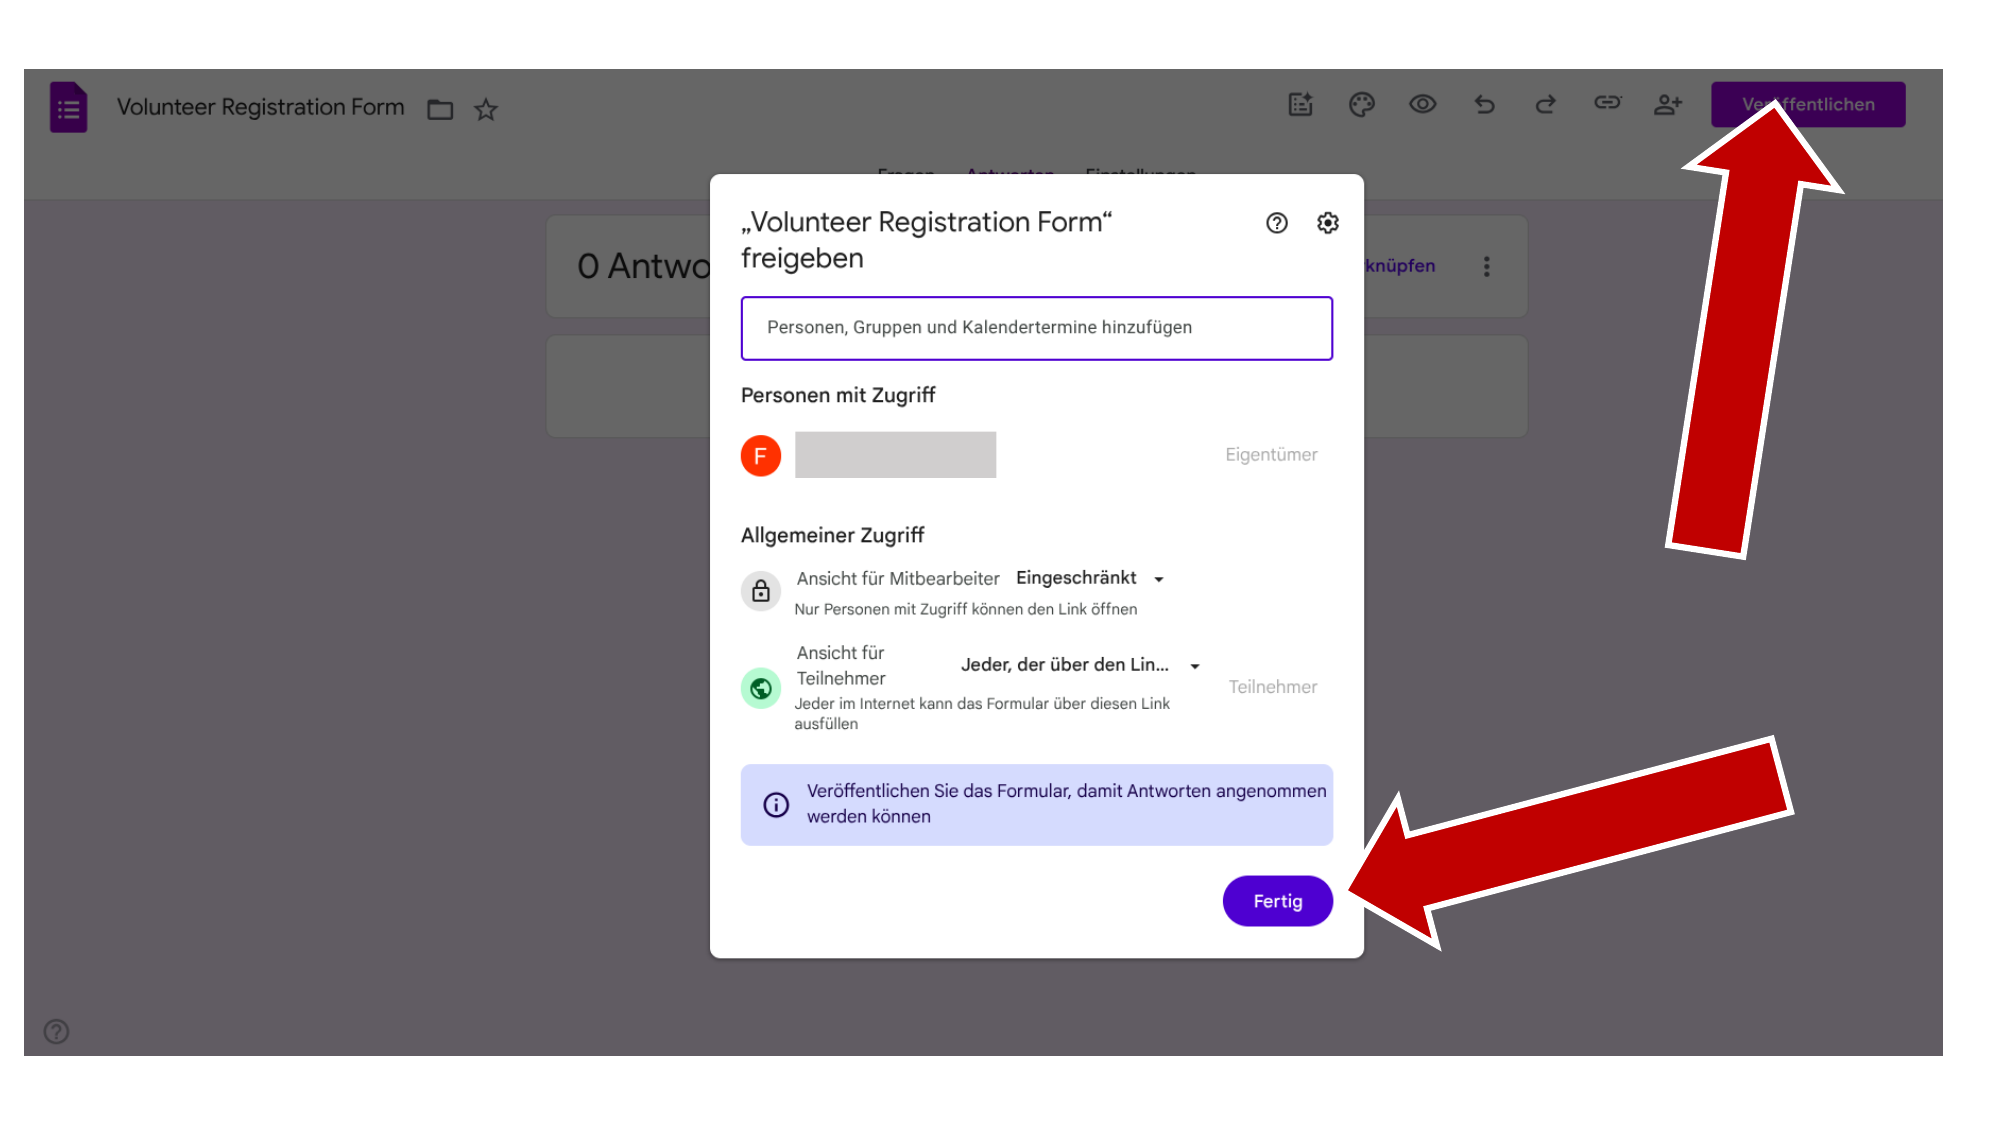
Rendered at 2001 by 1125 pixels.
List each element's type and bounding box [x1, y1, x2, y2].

picture [24, 69, 1943, 1056]
